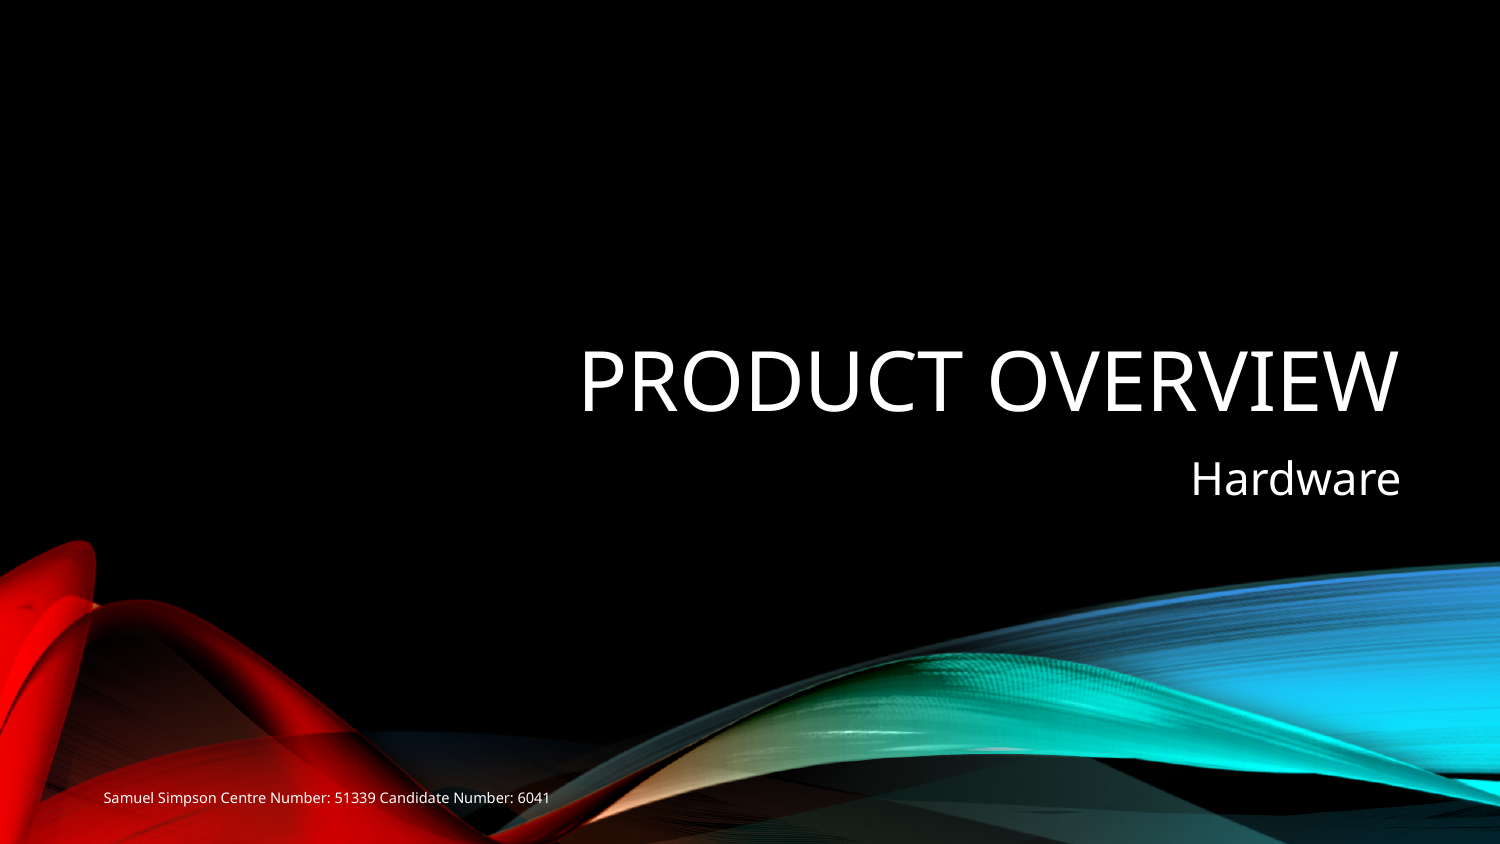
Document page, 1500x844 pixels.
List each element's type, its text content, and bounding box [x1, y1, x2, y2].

title Product Overview [84, 92, 1416, 438]
list Hardware [126, 448, 1417, 566]
picture [0, 538, 1500, 844]
footer Samuel Simpson Centre Number: 51339 Candidate Number: 6041 [88, 776, 949, 821]
